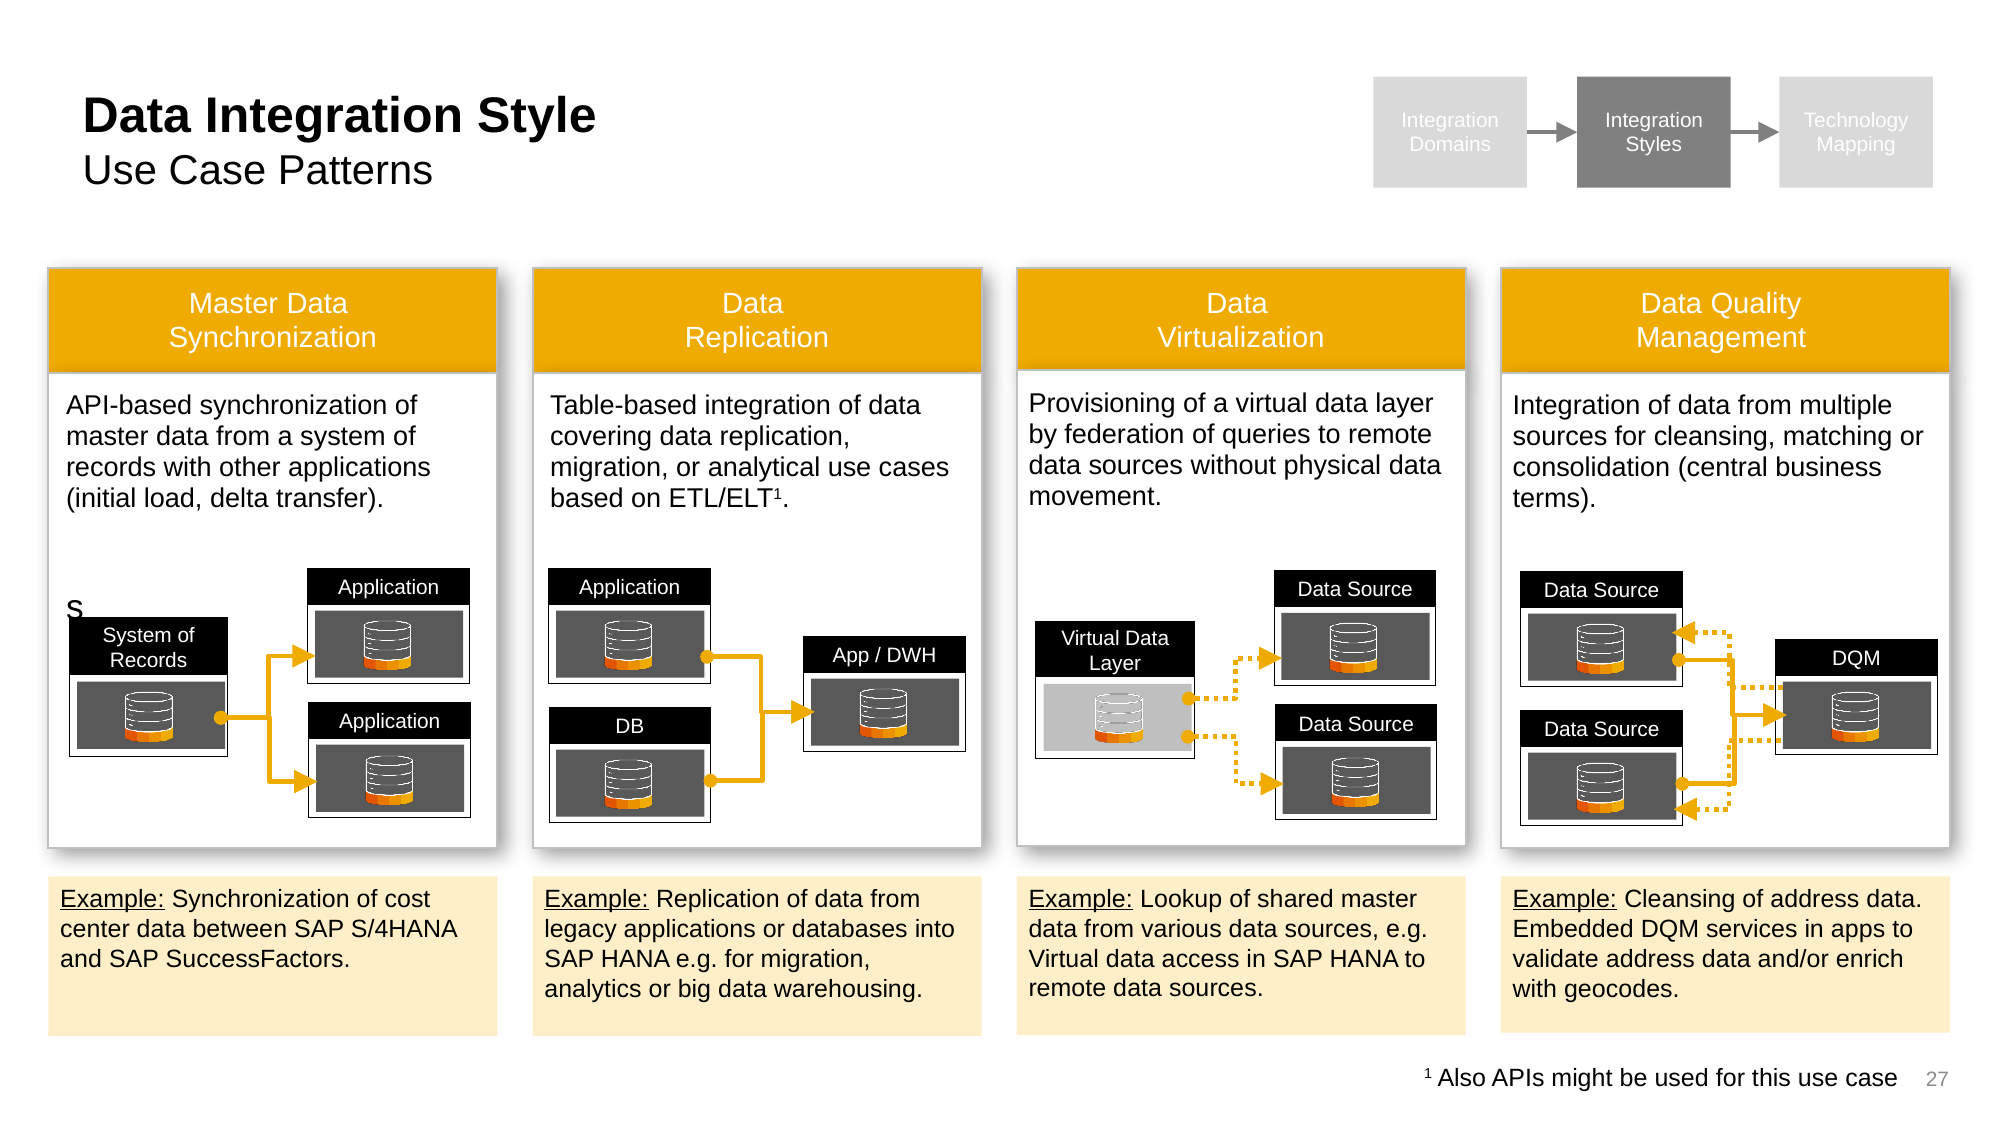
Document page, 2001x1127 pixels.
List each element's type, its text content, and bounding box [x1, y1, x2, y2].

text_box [1671, 632, 1787, 689]
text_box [1035, 570, 1438, 821]
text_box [1673, 740, 1785, 810]
text_box Provisioning of a virtual data layer by federation of queries to remote data sources without physical data movement. [1016, 370, 1466, 846]
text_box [69, 568, 471, 818]
text_box Data Quality Management [1500, 267, 1950, 372]
text_box Example: Cleansing of address data. Embedded DQM services in apps to validate address data and/or enrich with geocodes. [1500, 876, 1950, 1033]
text_box Data Replication [532, 267, 982, 372]
text_box Example: Synchronization of cost center data between SAP S/4HANA and SAP SuccessFactors. [48, 876, 498, 1036]
text_box Integration of data from multiple sources for cleansing, matching or consolidation (central business terms). [1500, 372, 1950, 849]
text_box Data Integration Style Use Case Patterns [82, 82, 1370, 193]
text_box Data Virtualization [1016, 267, 1466, 370]
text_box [1520, 571, 1938, 826]
slide_number 27 [1502, 1047, 1969, 1108]
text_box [1373, 76, 1934, 188]
text_box API-based synchronization of master data from a system of records with other applications (initial load, delta transfer). s [48, 372, 498, 848]
text_box Example: Lookup of shared master data from various data sources, e.g. Virtual data access in SAP HANA to remote data sources. [1016, 876, 1466, 1036]
text_box 1 Also APIs might be used for this use case [1424, 1061, 1502, 1092]
text_box Master Data Synchronization [48, 267, 498, 372]
text_box Example: Replication of data from legacy applications or databases into SAP HANA e.g. for migration, analytics or big data warehousing. [532, 876, 982, 1036]
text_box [548, 568, 966, 823]
text_box Table-based integration of data covering data replication, migration, or analytical use cases based on ETL/ELT1. [532, 372, 982, 848]
